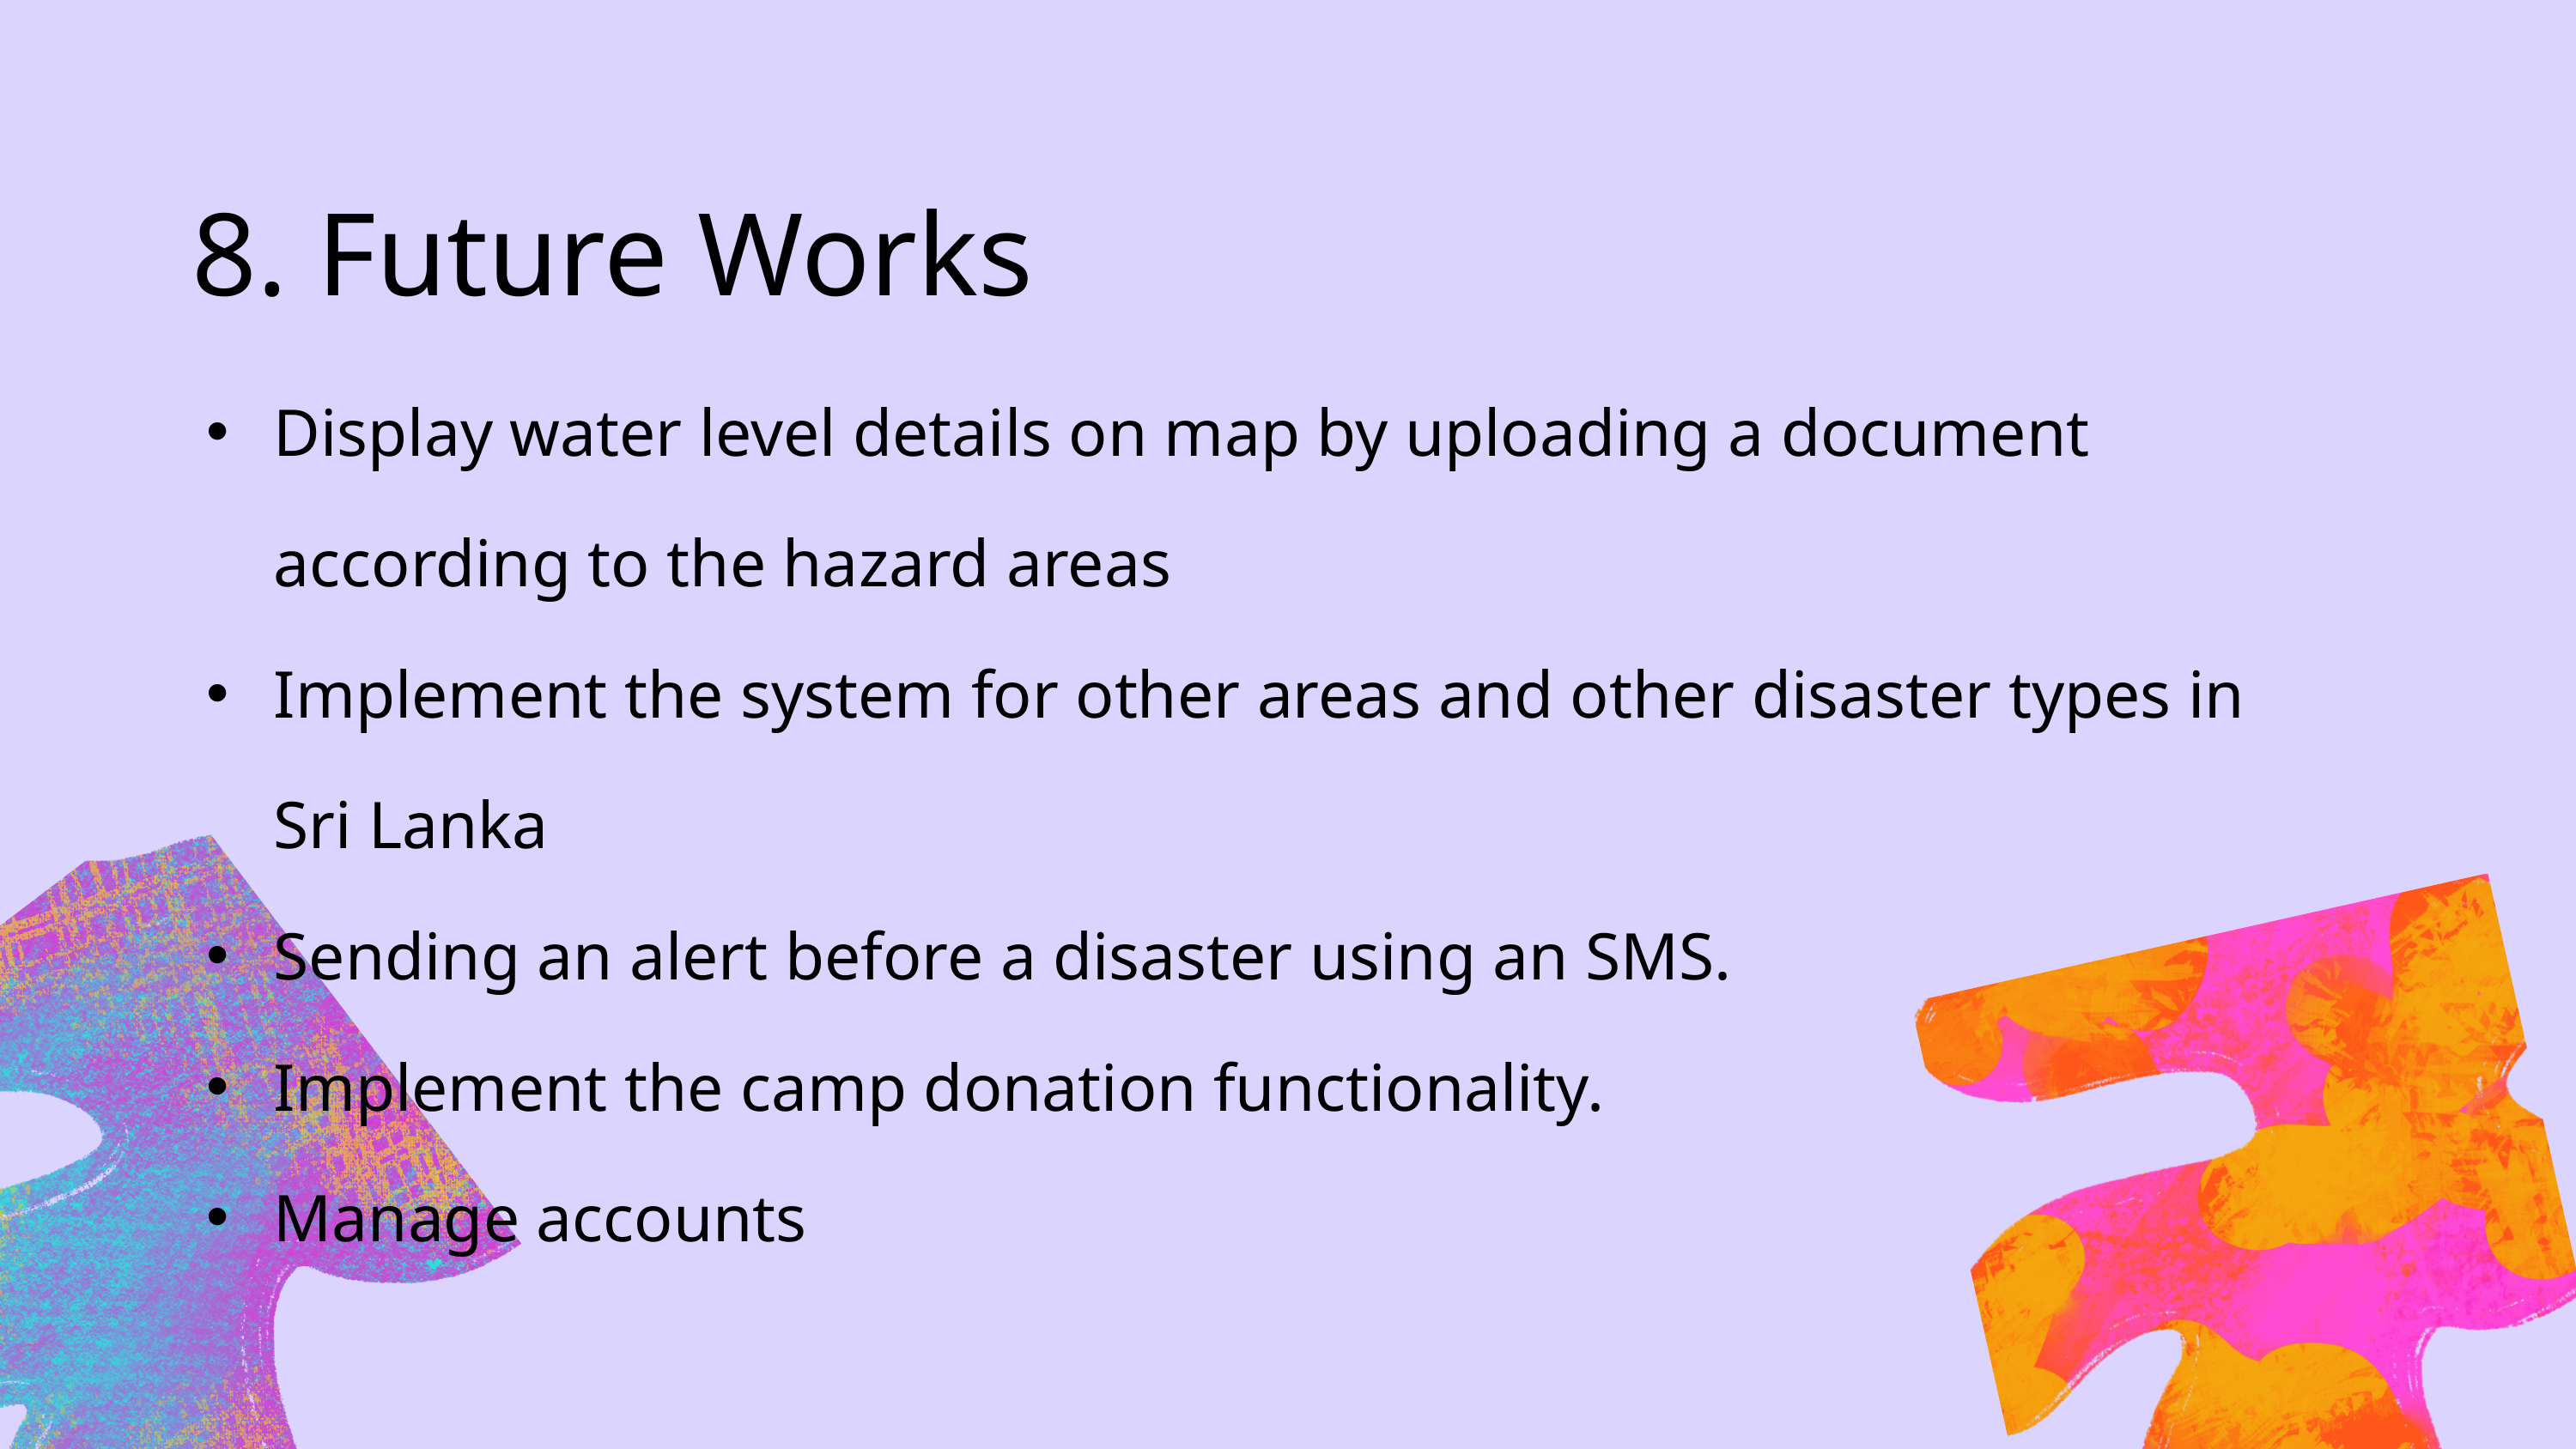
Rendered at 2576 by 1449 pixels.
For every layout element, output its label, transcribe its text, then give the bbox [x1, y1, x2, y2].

text_box 8. Future Works [191, 181, 1325, 319]
text_box Display water level details on map by uploading a document according to the hazard areas Implement the system for other areas and other disaster types in Sri Lanka Sending an alert before a disaster using an SMS. Implement the camp donation functionality. Manage accounts [139, 337, 2287, 1255]
text_box [0, 820, 568, 1449]
text_box [1966, 873, 2576, 1449]
